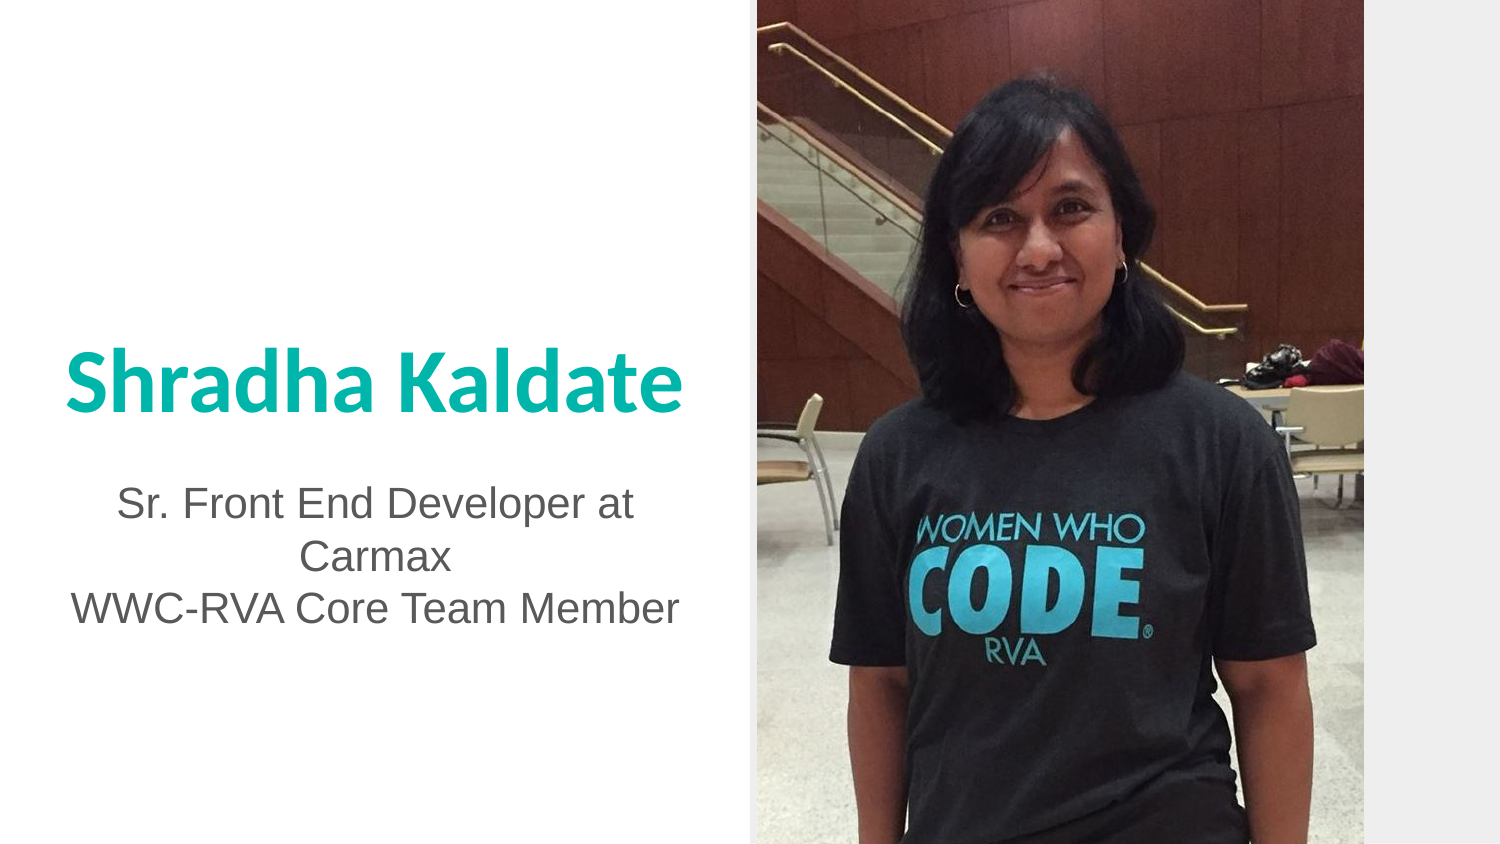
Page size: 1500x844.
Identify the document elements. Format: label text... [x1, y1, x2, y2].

title Shradha Kaldate [43, 202, 708, 446]
picture [756, 0, 1365, 844]
subtitle Sr. Front End Developer at Carmax WWC-RVA Core Team Member [43, 459, 708, 663]
